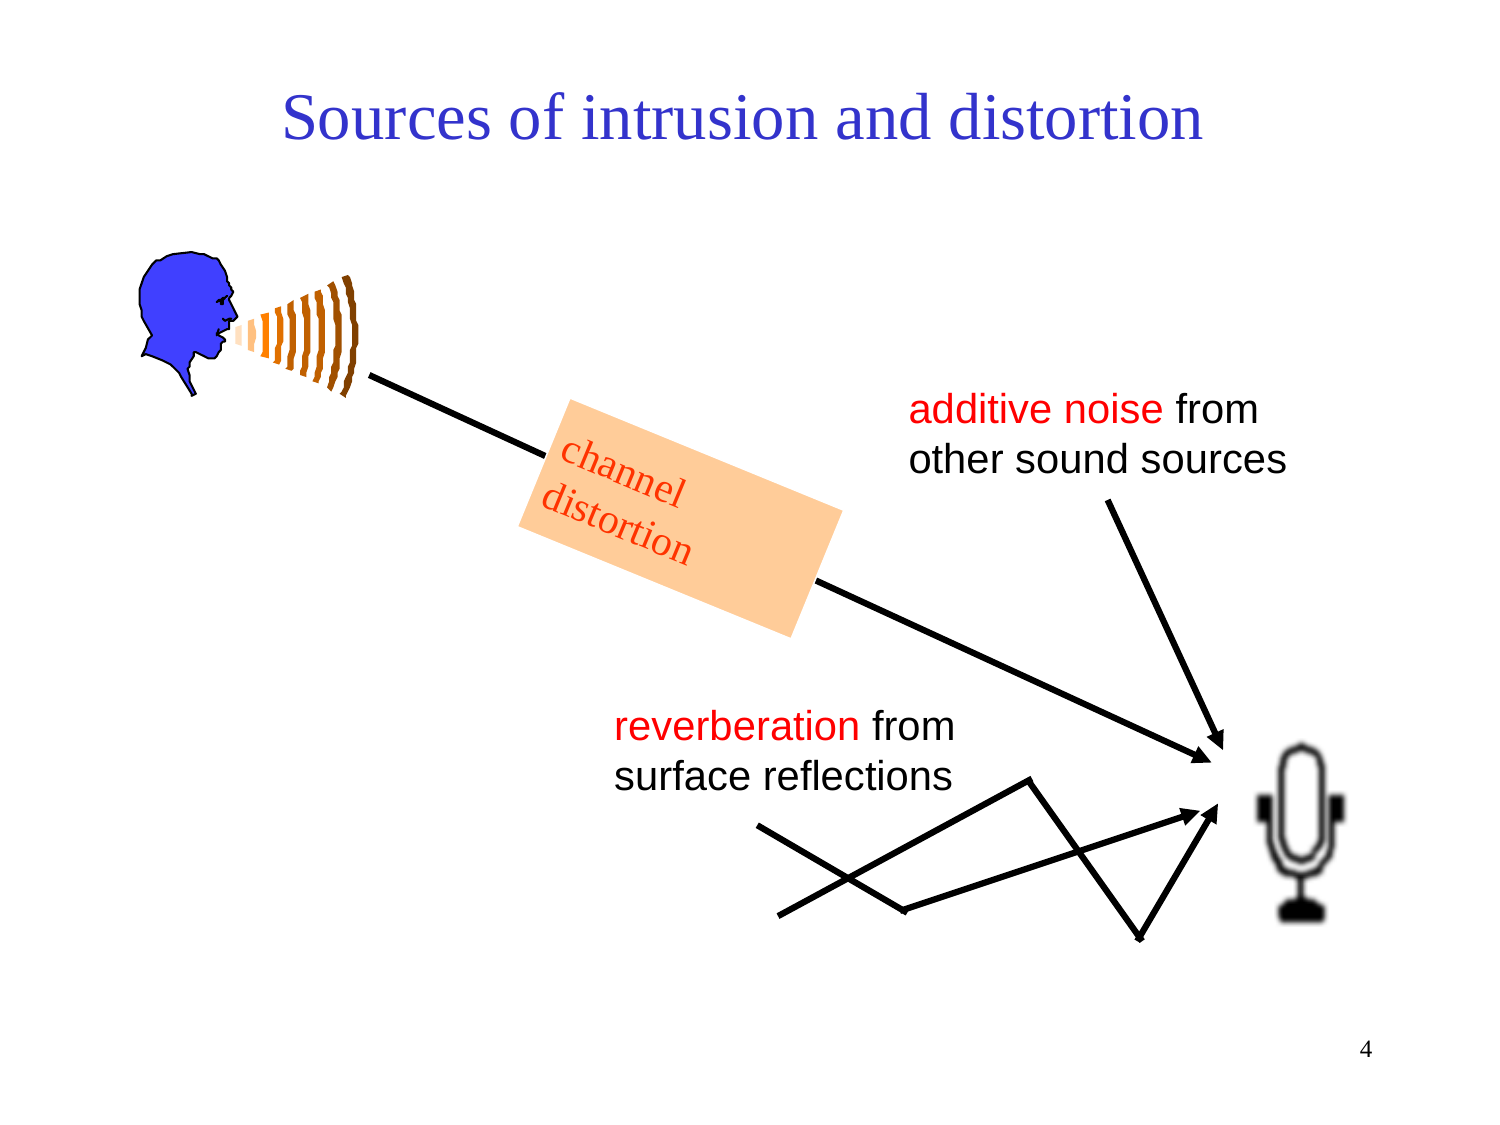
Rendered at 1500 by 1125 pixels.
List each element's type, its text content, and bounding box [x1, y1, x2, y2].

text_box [599, 690, 1219, 942]
picture [1245, 712, 1360, 951]
title Sources of intrusion and distortion [87, 62, 1400, 163]
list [137, 249, 363, 405]
slide_number 4 [1074, 1024, 1388, 1101]
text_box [894, 374, 1303, 751]
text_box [529, 448, 853, 589]
